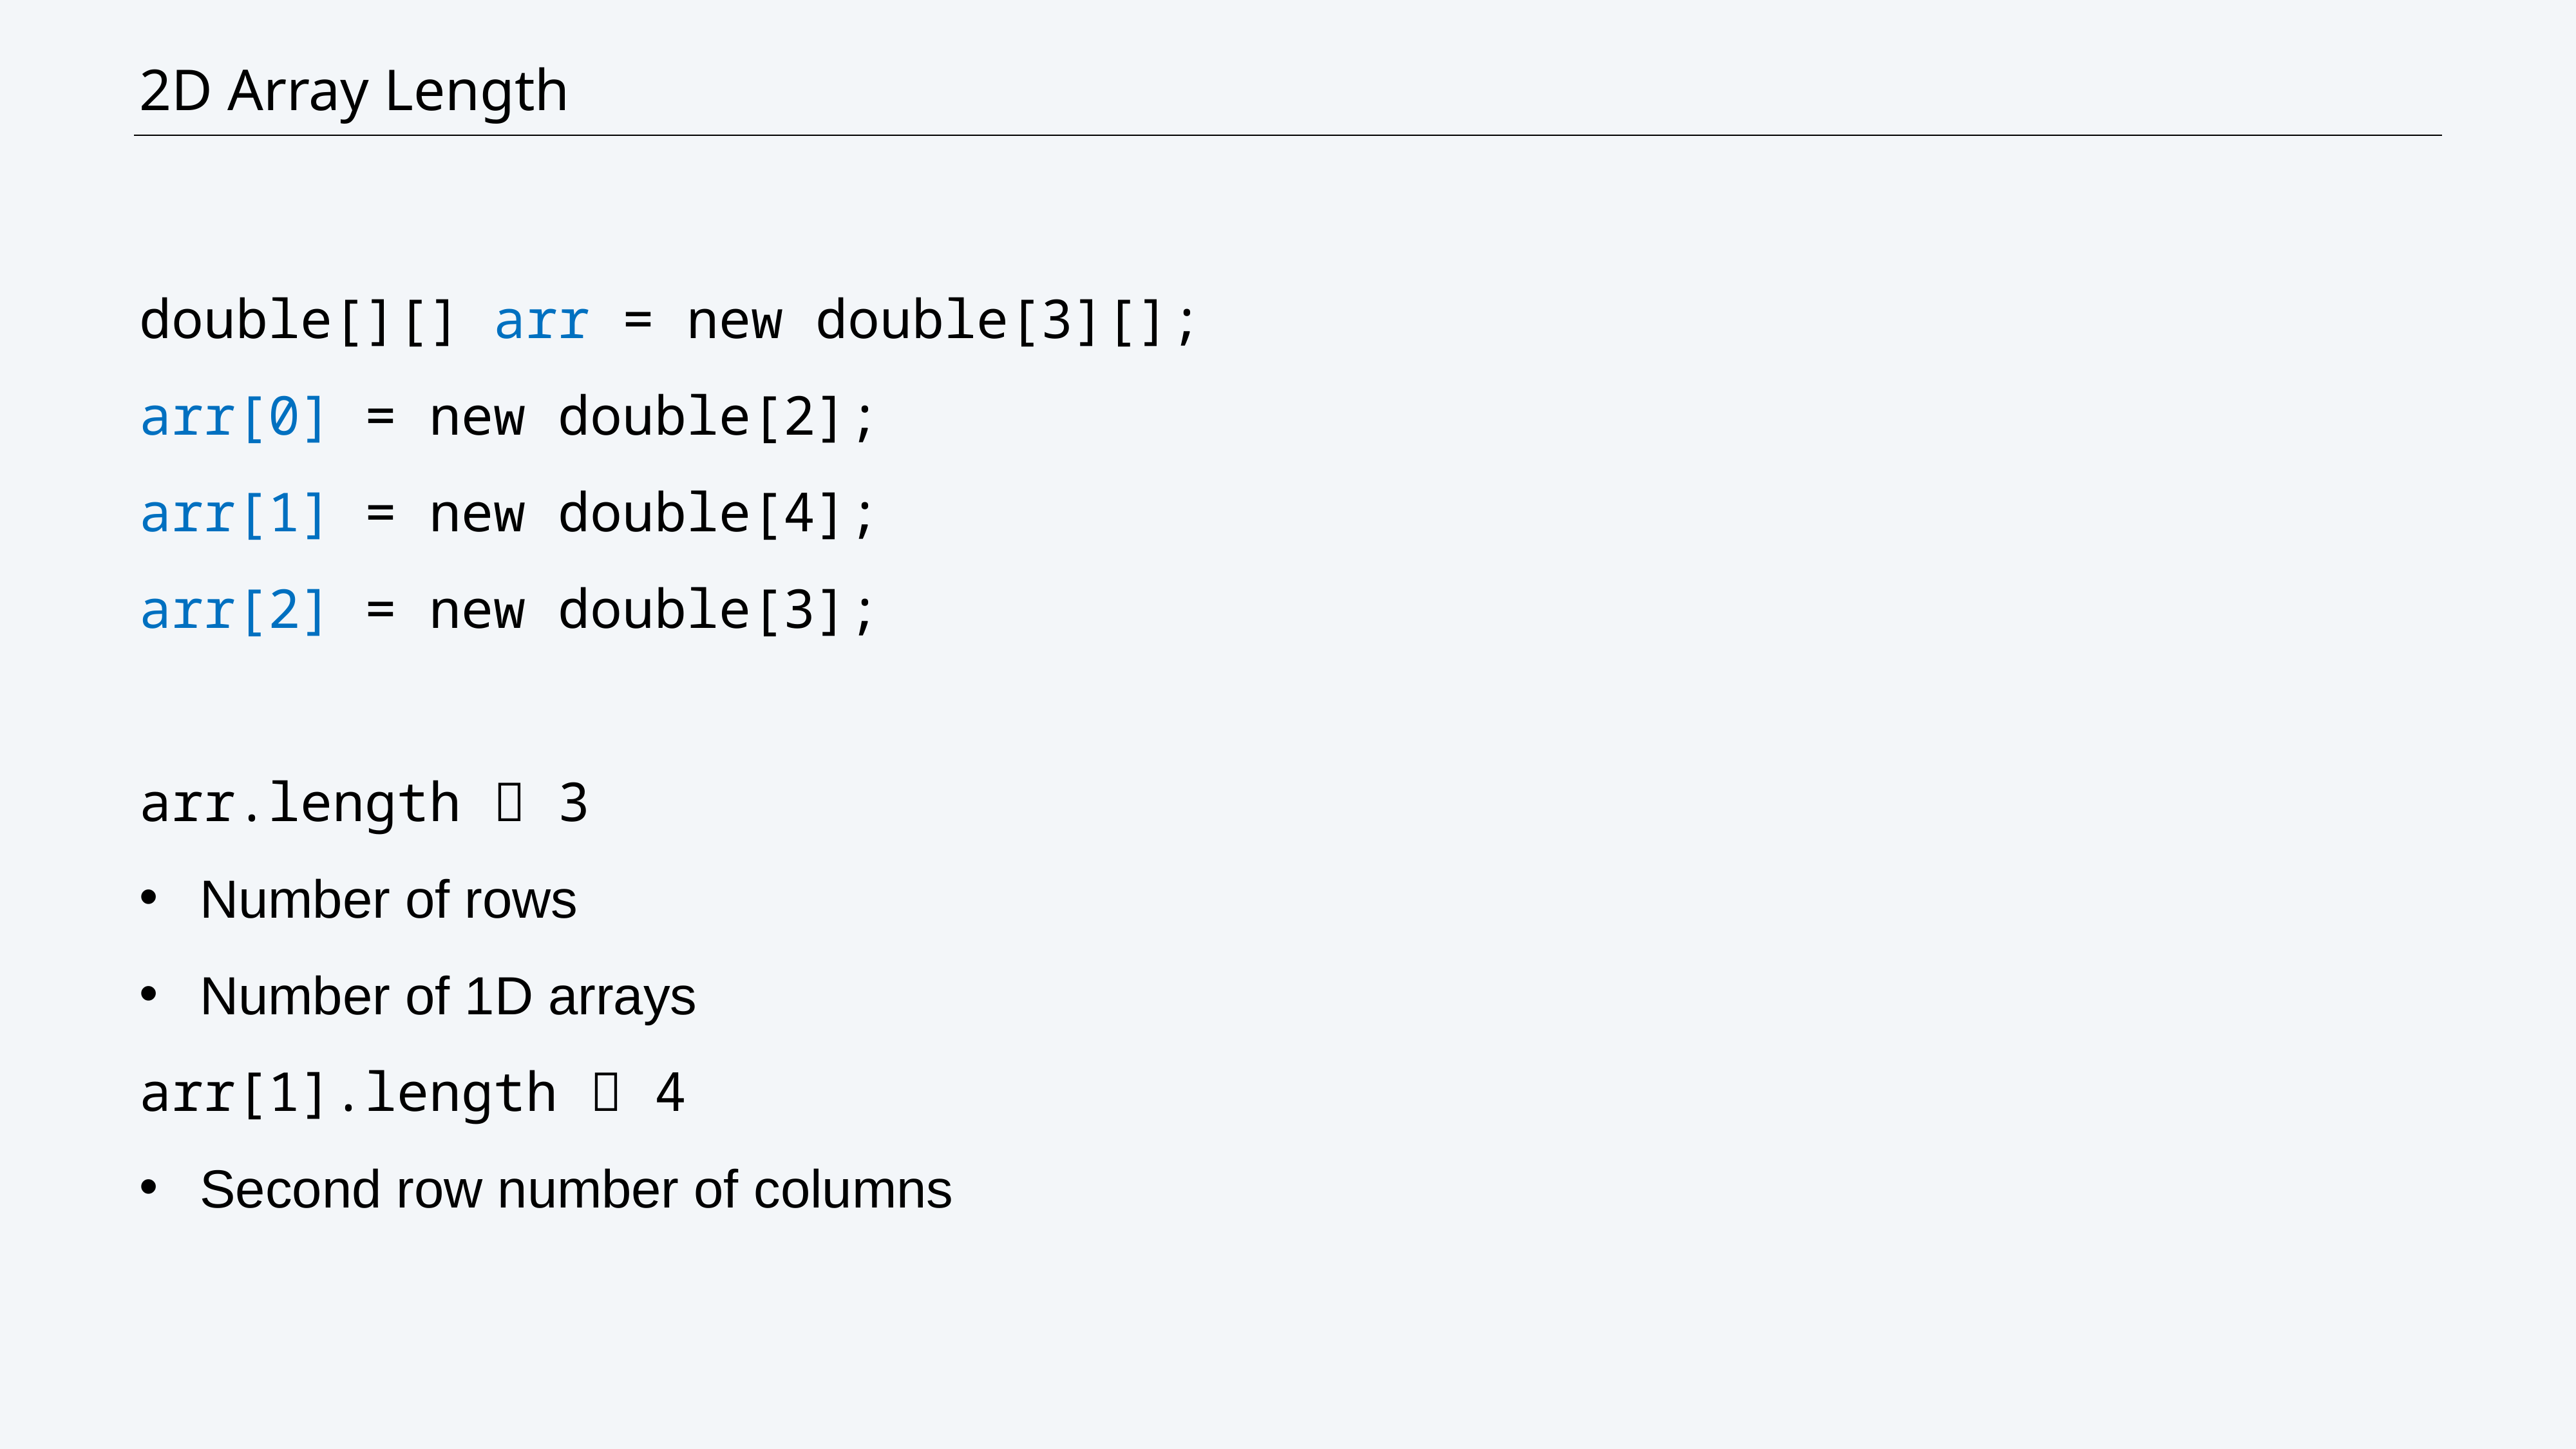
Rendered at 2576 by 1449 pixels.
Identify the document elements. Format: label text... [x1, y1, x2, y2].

title 2D Array Length [133, 39, 2320, 136]
text_box double[][] arr = new double[3][]; arr[0] = new double[2]; arr[1] = new double[4]; arr[2] = new double[3]; arr.length  3 Number of rows Number of 1D arrays arr[1].length  4 Second row number of columns [134, 247, 2407, 1224]
